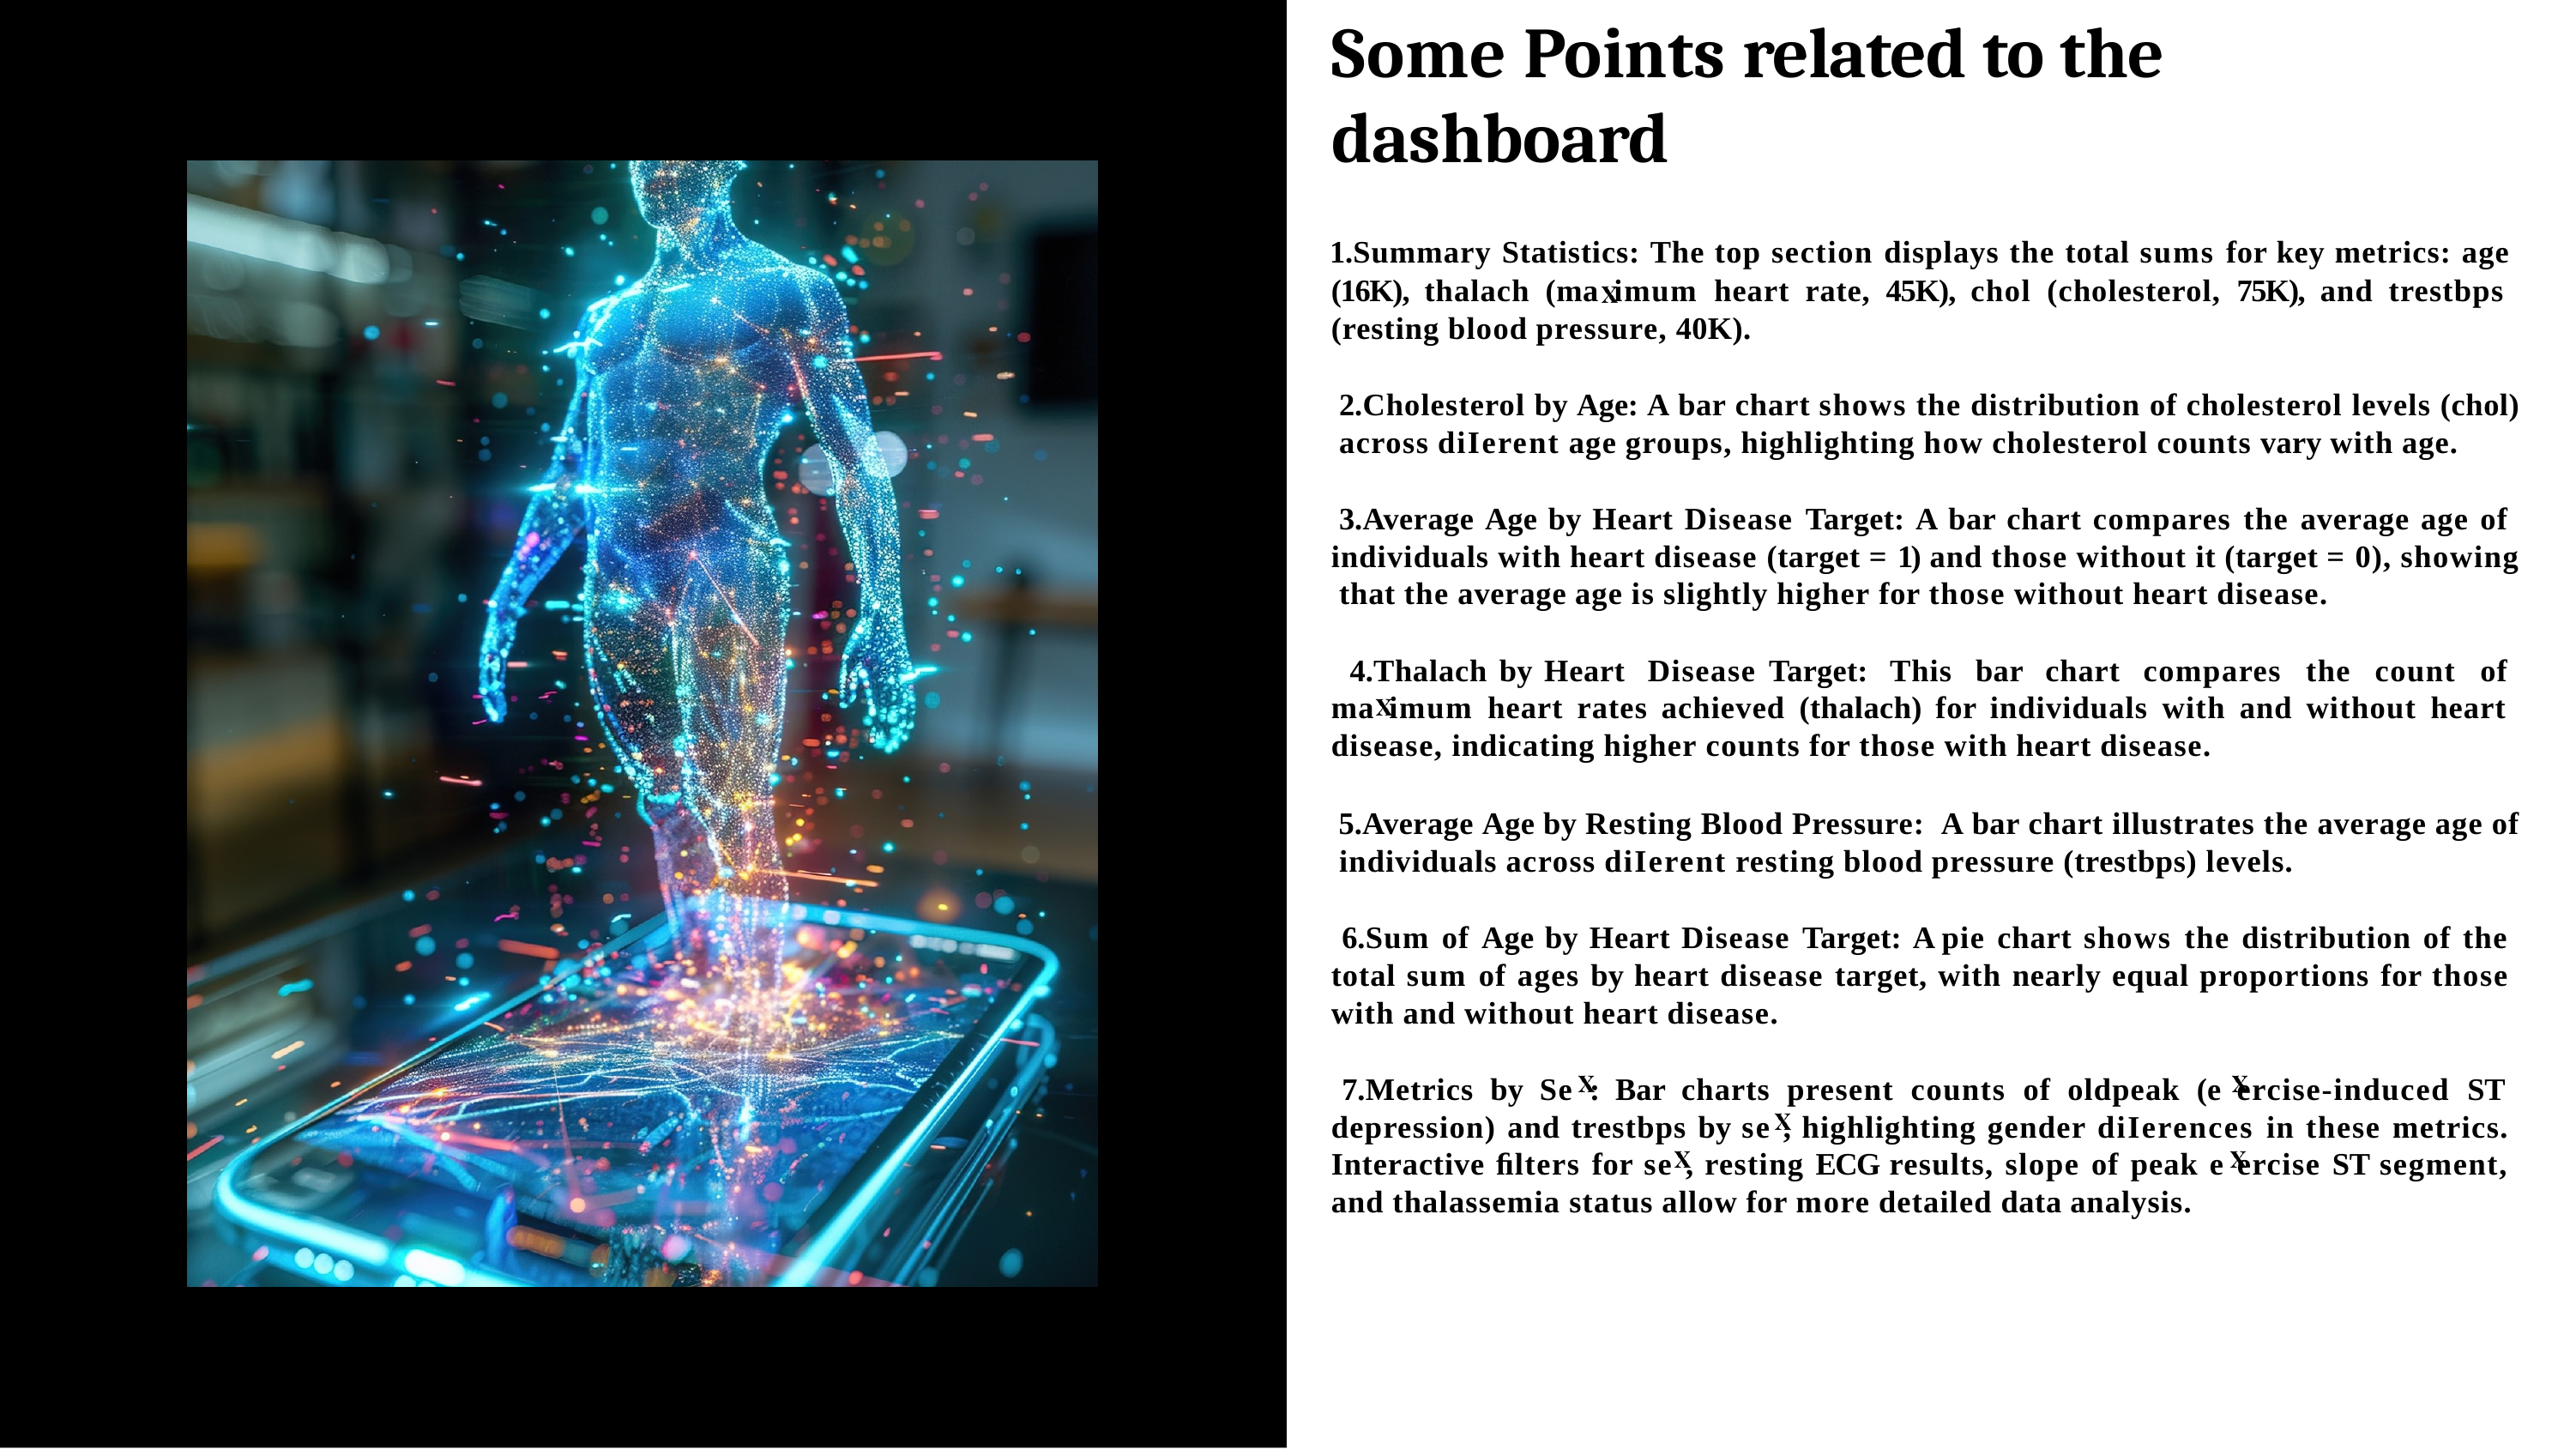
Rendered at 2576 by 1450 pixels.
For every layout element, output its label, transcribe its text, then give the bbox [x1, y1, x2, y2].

picture [1577, 1075, 1595, 1093]
picture [1774, 1113, 1791, 1130]
text_box Summary Statistics: The top section displays the total sums for key metrics: age (16K), thalach (ma imum heart rate, 45K), chol (cholesterol, 75K), and trestbps (resting blood pressure, 40K). Cholesterol by Age: A bar chart shows the distribution of cholesterol levels (chol) across diIerent age groups, highlighting how cholesterol counts vary with age. Average Age by Heart Disease Target: A bar chart compares the average age of individuals with heart disease (target = 1) and those without it (target = 0), showing that the average age is slightly higher for those without heart disease. Thalach by Heart Disease Target: This bar chart compares the count of ma imum heart rates achieved (thalach) for individuals with and without heart disease, indicating higher counts for those with heart disease. Average Age by Resting Blood Pressure: A bar chart illustrates the average age of individuals across diIerent resting blood pressure (trestbps) levels. Sum of Age by Heart Disease Target: A pie chart shows the distribution of the total sum of ages by heart disease target, with nearly equal proportions for those with and without heart disease. Metrics by Se : Bar charts present counts of oldpeak (e ercise-induced ST depression) and trestbps by se , highlighting gender diIerences in these metrics. Interactive ﬁlters for se , resting ECG results, slope of peak e ercise ST segment, and thalassemia status allow for more detailed data analysis. [1329, 230, 2521, 1219]
title Some Points related to the dashboard [1289, 3, 2193, 251]
picture [1601, 286, 1619, 303]
picture [2229, 1150, 2247, 1168]
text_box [0, 0, 1288, 1448]
picture [2231, 1075, 2249, 1093]
picture [1375, 698, 1393, 716]
picture [1673, 1150, 1691, 1168]
